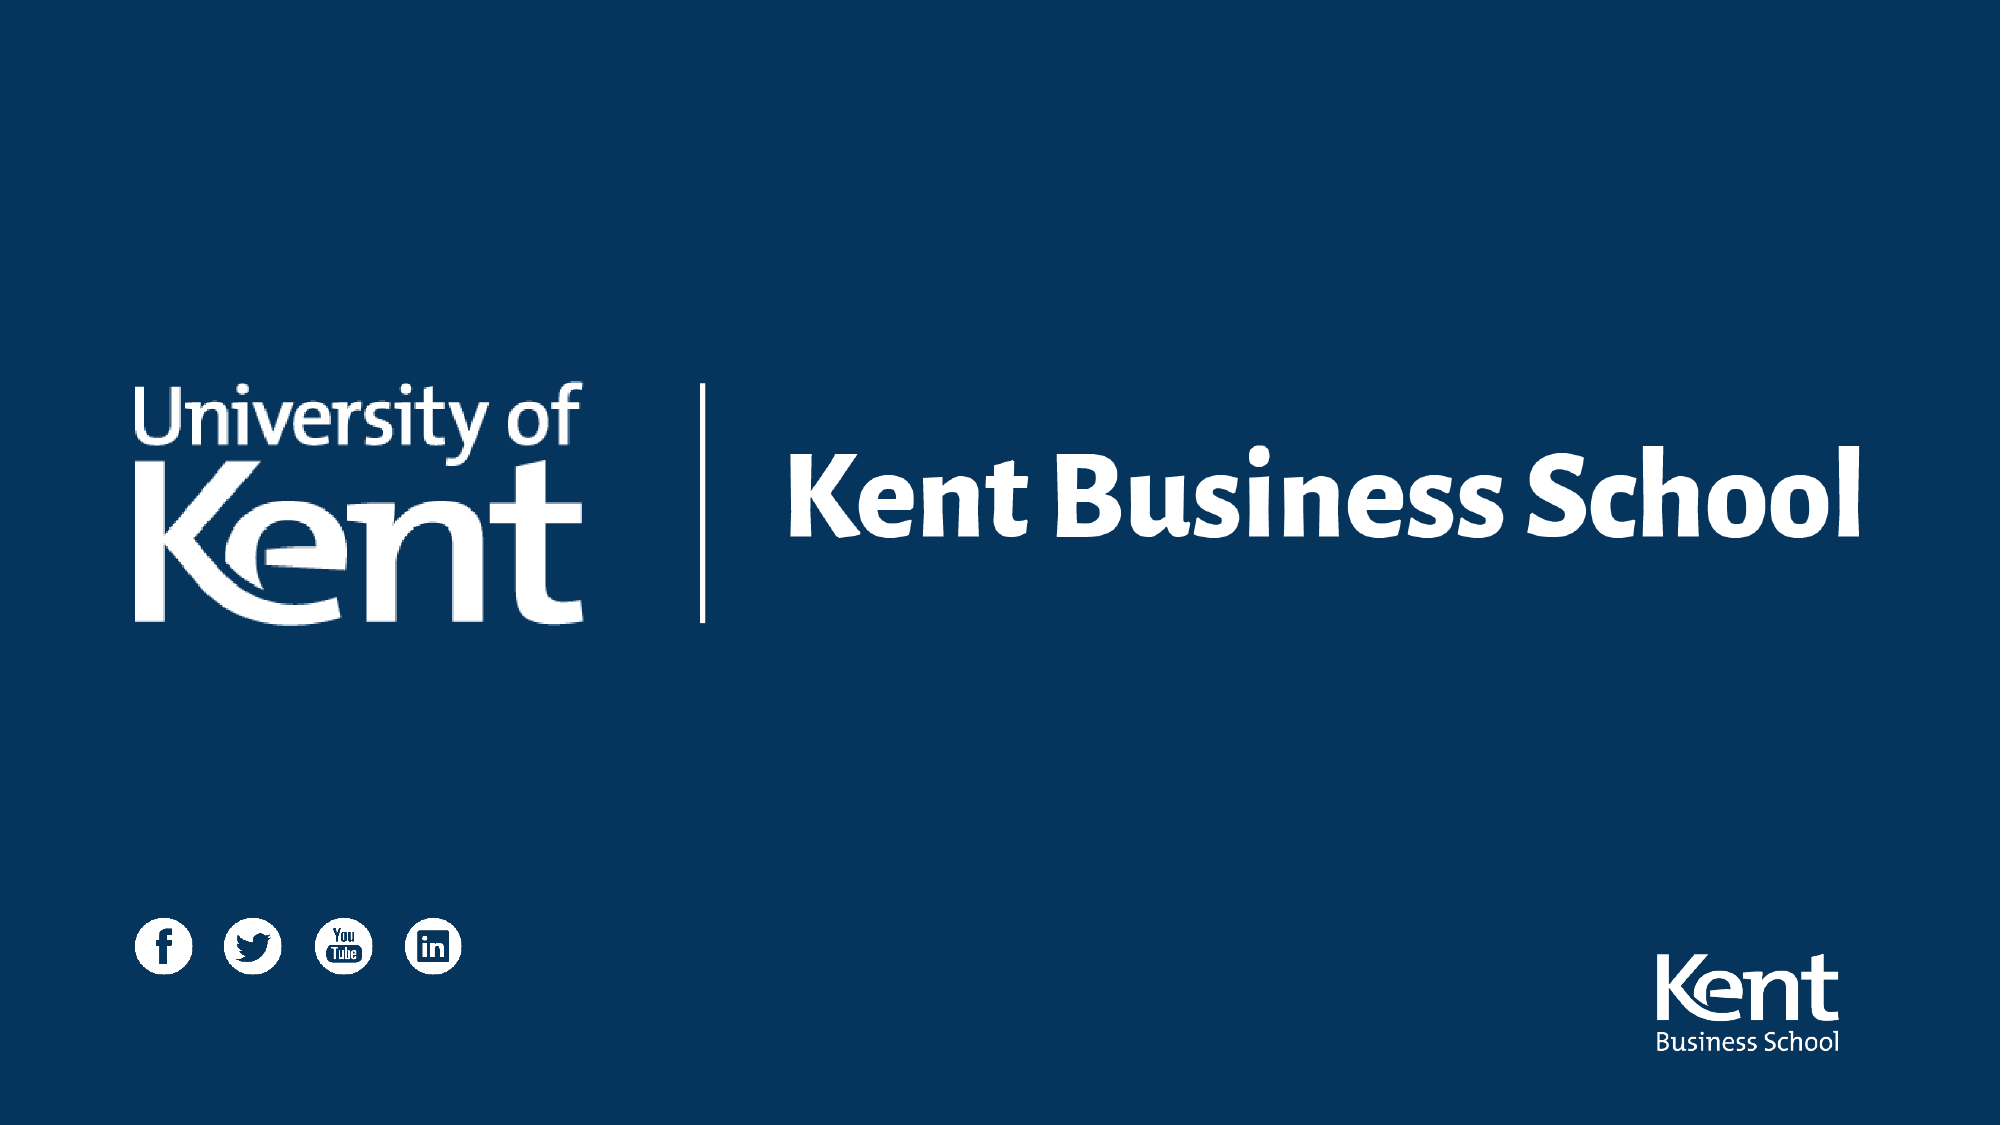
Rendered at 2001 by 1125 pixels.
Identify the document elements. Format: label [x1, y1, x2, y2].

picture [314, 917, 373, 975]
picture [1626, 893, 1866, 1125]
picture [223, 917, 282, 975]
picture [404, 917, 462, 975]
picture [134, 290, 1866, 714]
picture [134, 917, 193, 975]
